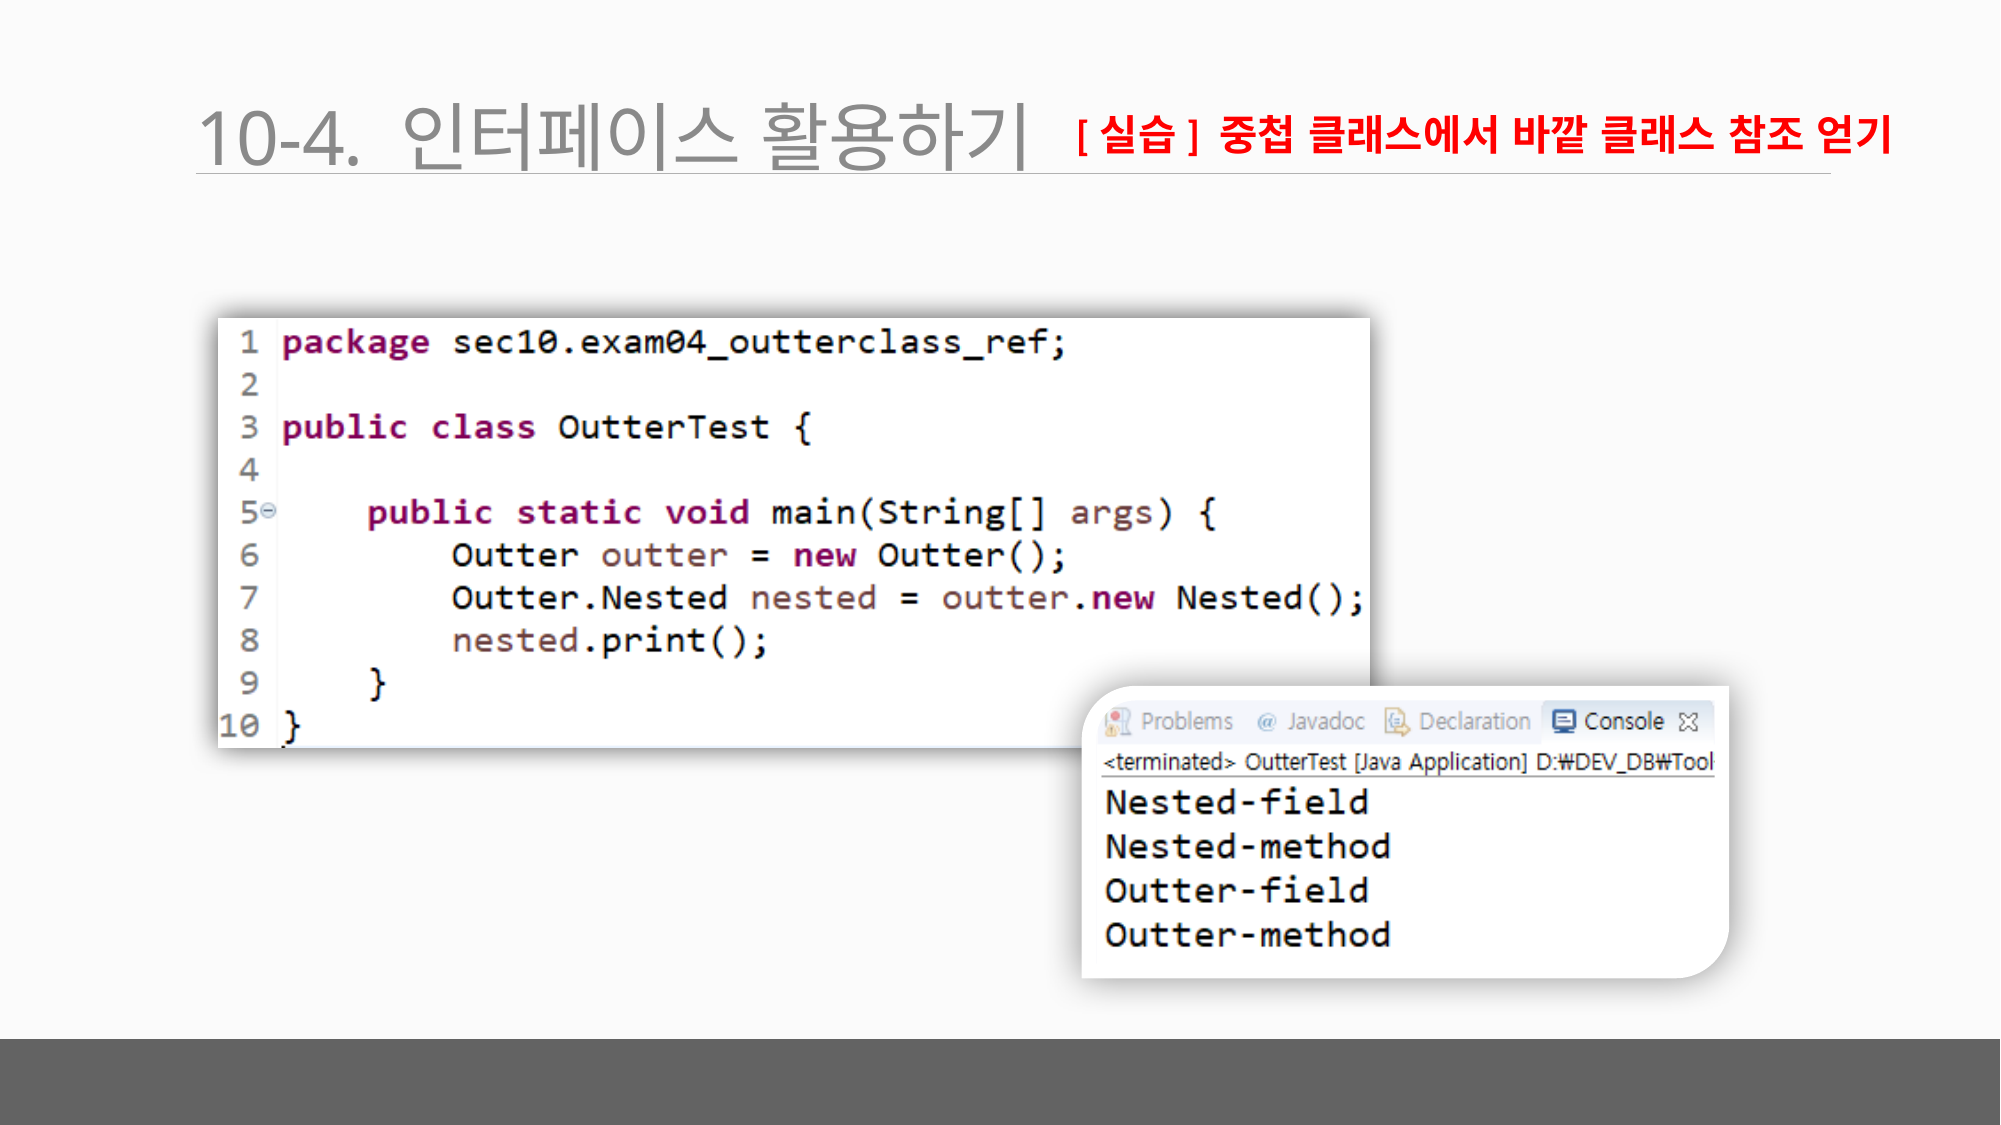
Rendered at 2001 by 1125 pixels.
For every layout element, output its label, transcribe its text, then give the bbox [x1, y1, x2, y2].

text_box [실습] 중첩 클래스에서 바깥 클래스 참조 얻기 [977, 107, 1978, 167]
text_box 10-4. 인터페이스 활용하기 [180, 46, 1408, 189]
picture [217, 318, 1723, 972]
